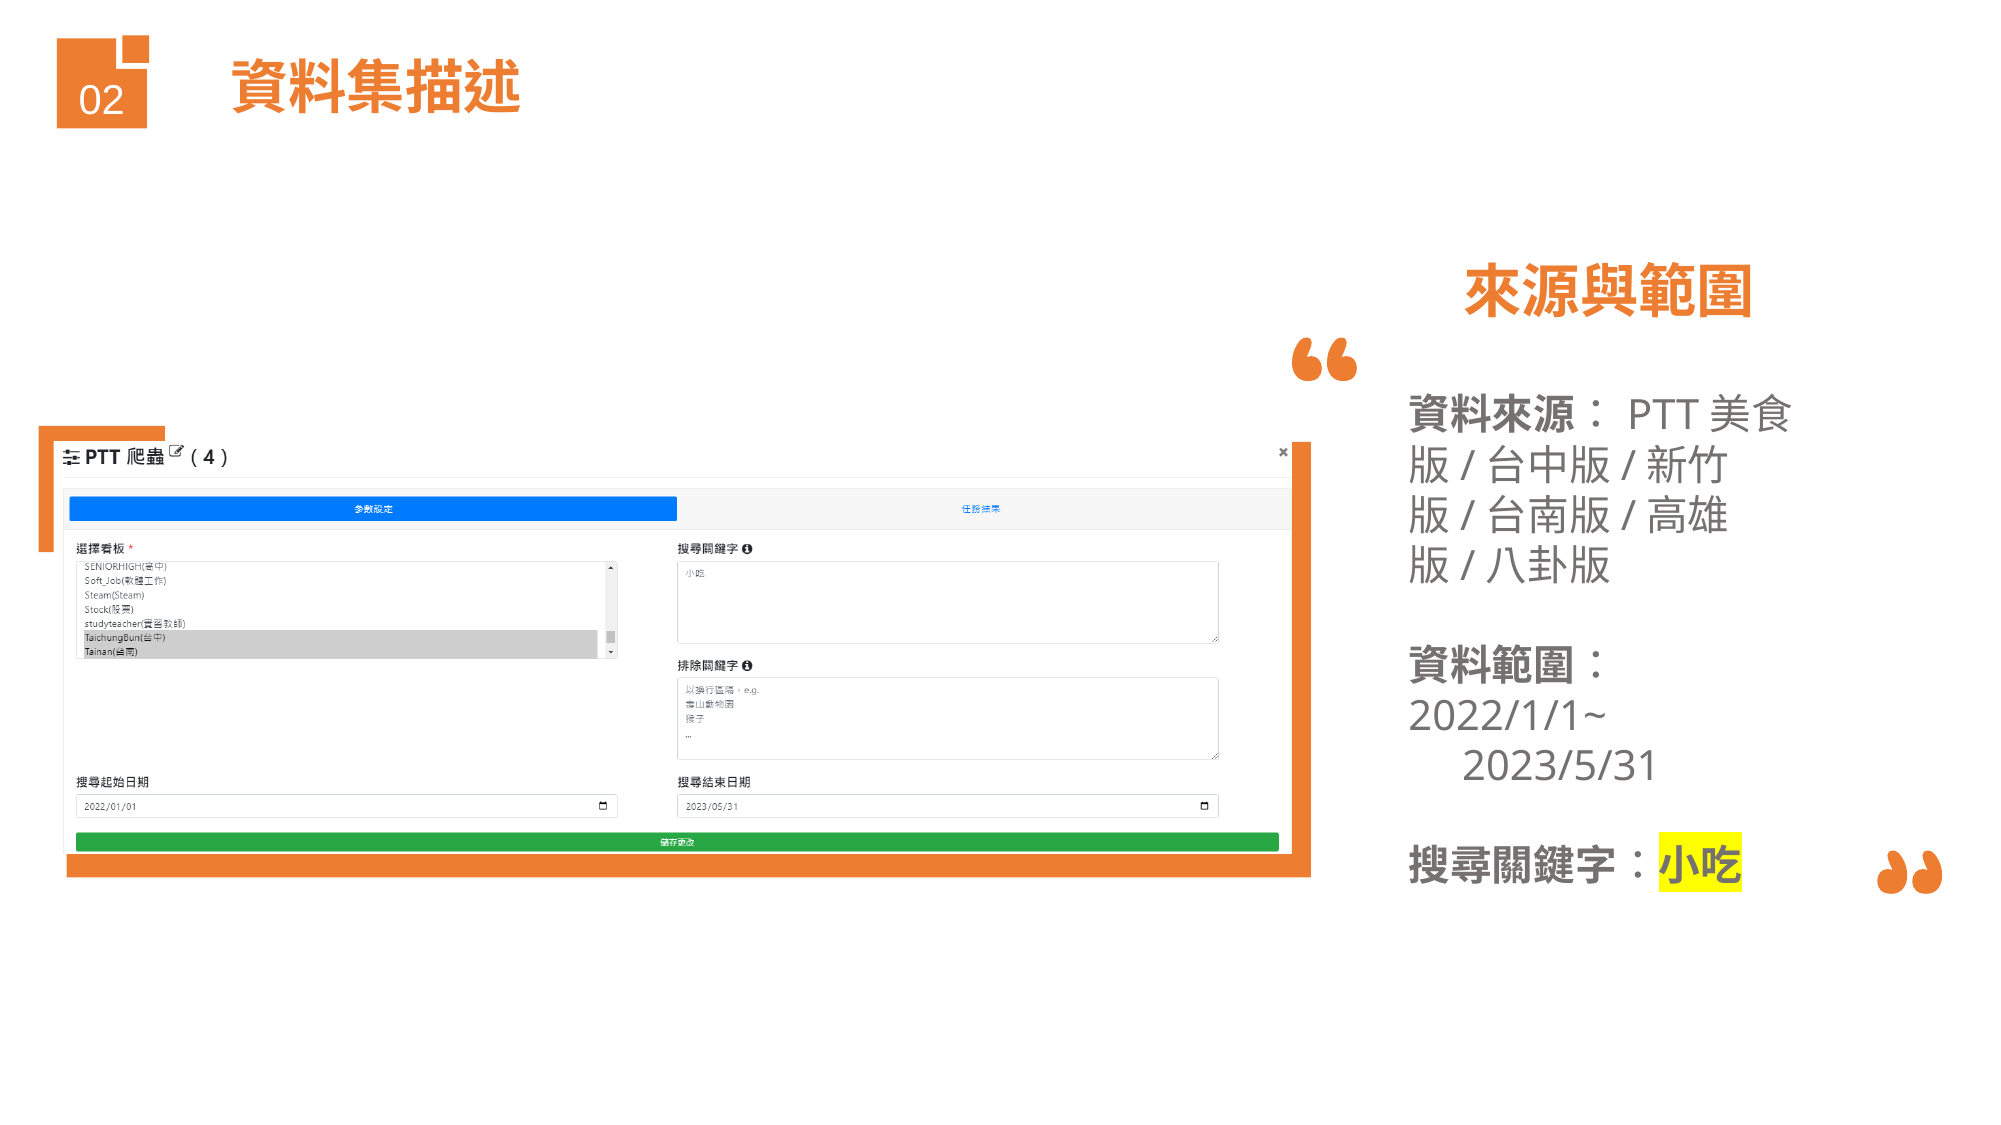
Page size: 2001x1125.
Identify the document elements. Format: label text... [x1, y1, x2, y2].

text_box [56, 35, 603, 129]
text_box [38, 425, 166, 553]
text_box [1326, 337, 1357, 382]
text_box 資料來源：PTT美食版/台中版/新竹版/台南版/高雄版/八卦版 資料範圍：2022/1/1~ 2023/5/31 搜尋關鍵字：小吃 [1393, 381, 1837, 896]
text_box [1912, 850, 1943, 894]
text_box 來源與範圍 [1382, 247, 1837, 332]
picture [57, 441, 1292, 854]
text_box [1292, 337, 1322, 382]
text_box [66, 441, 1312, 878]
text_box [1877, 850, 1908, 894]
